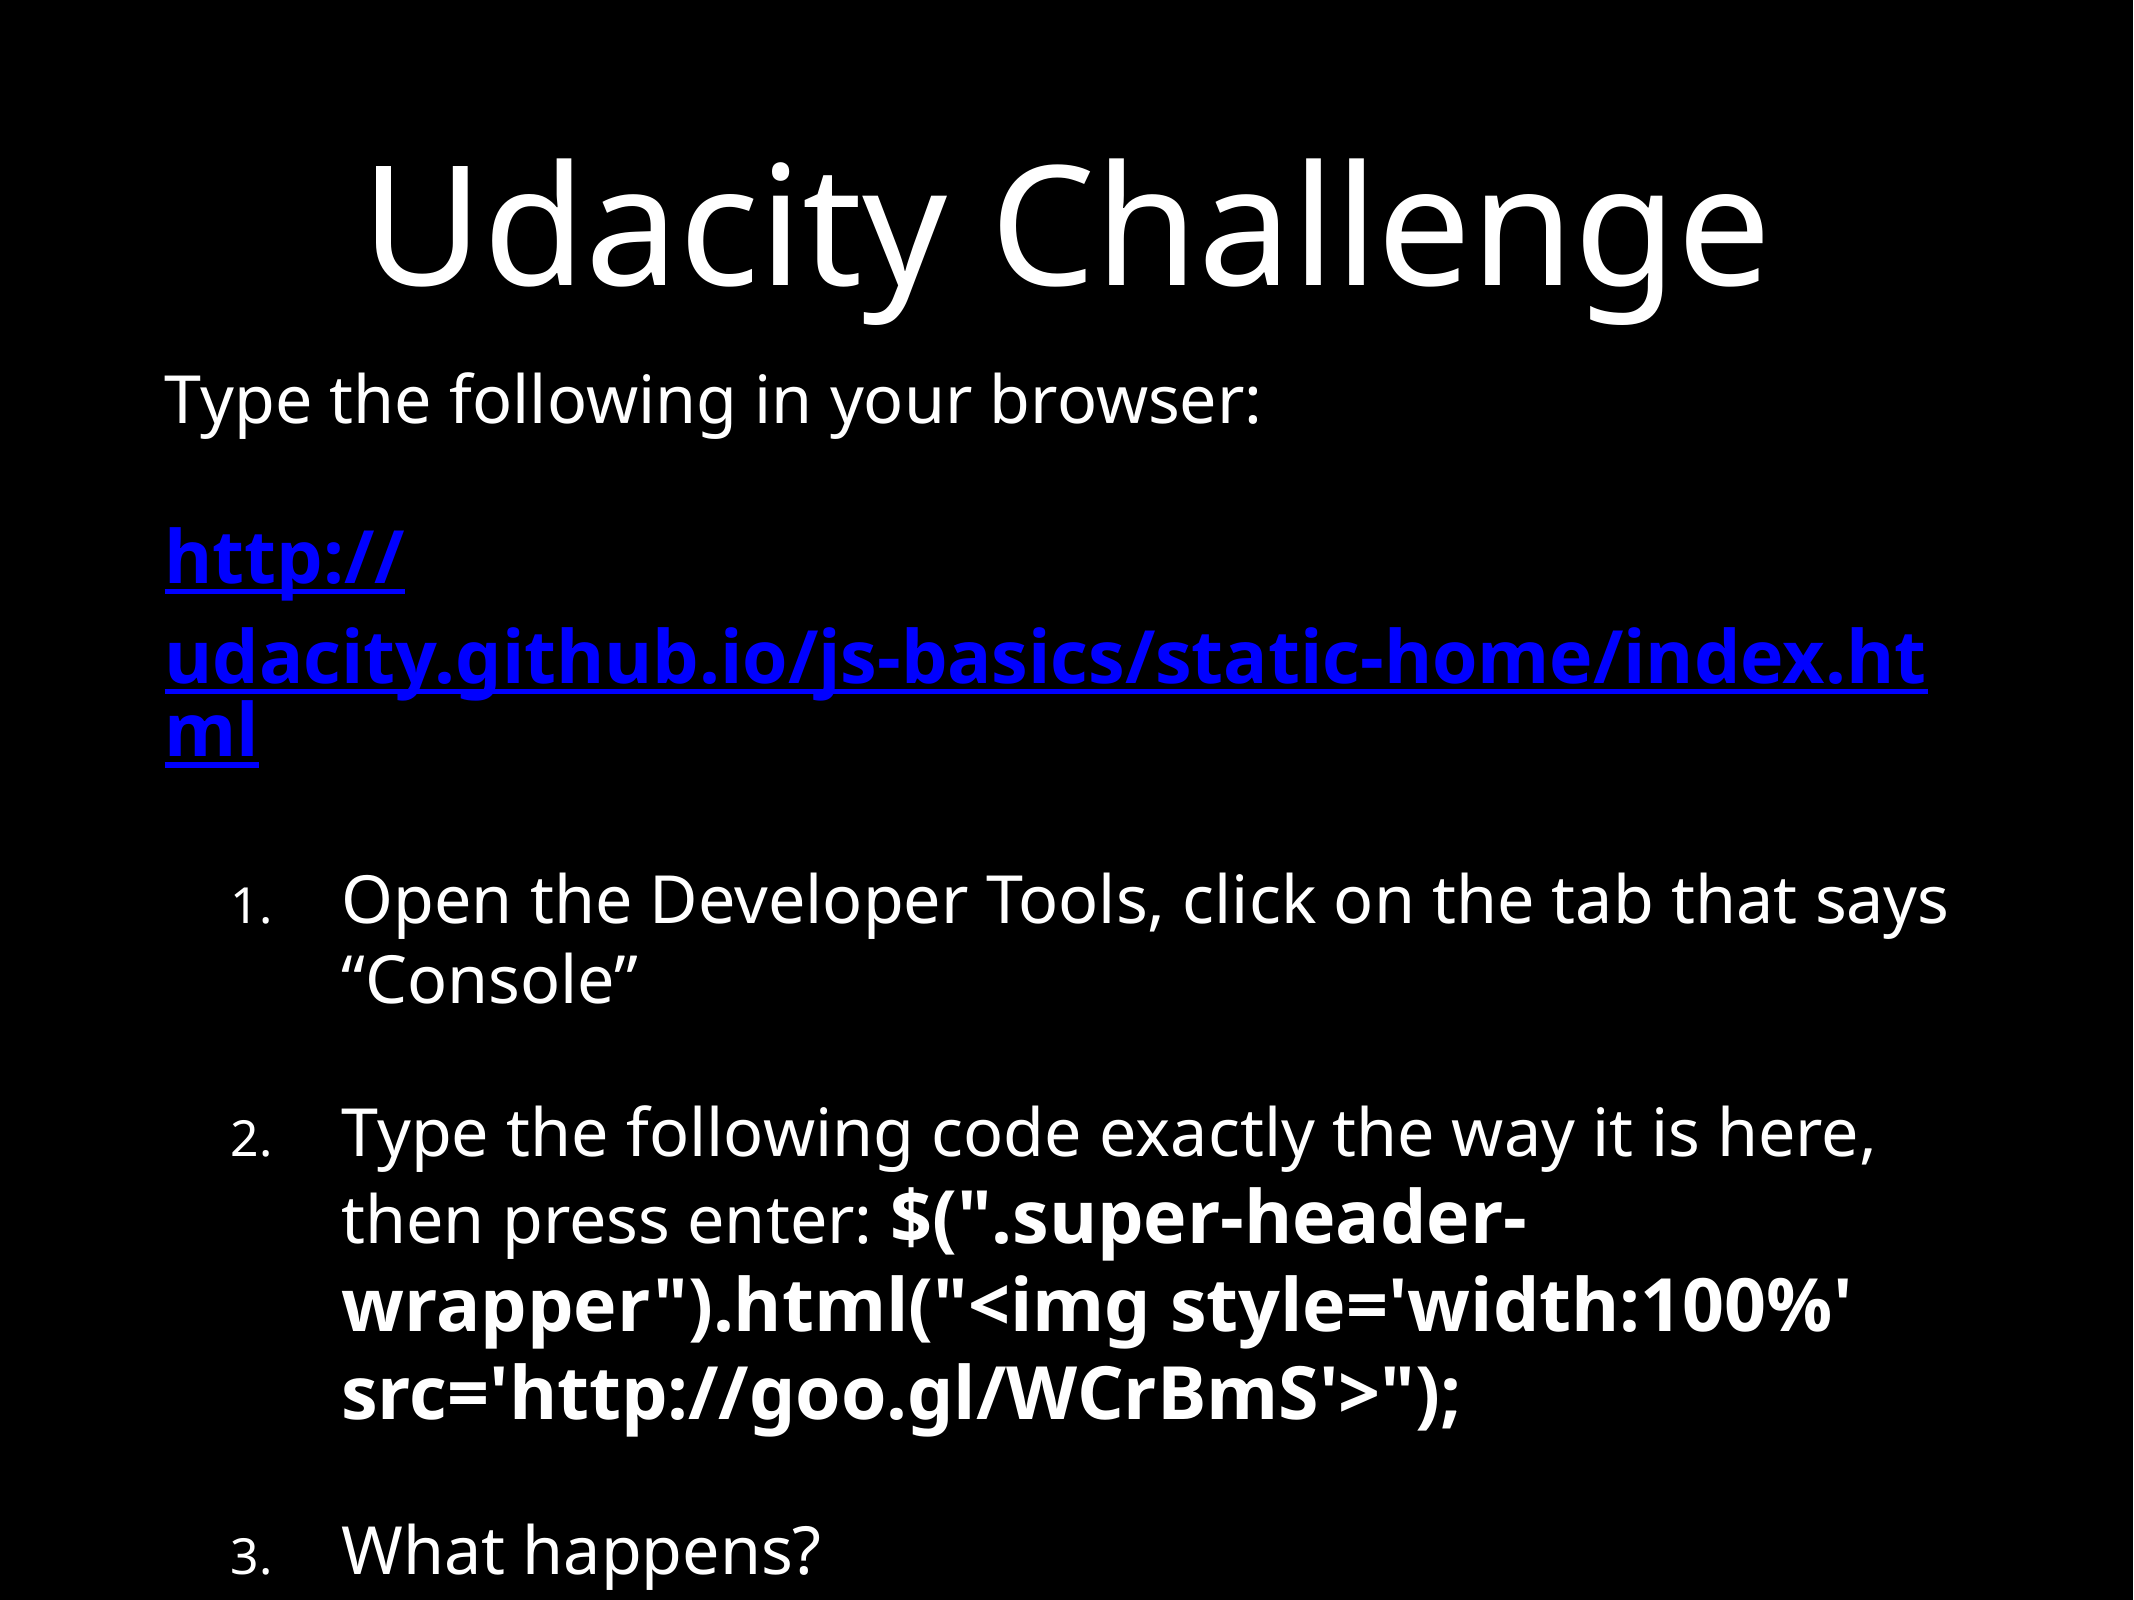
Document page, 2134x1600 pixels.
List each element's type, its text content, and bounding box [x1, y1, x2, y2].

list Type the following in your browser: http://udacity.github.io/js-basics/static-home/index.html Open the Developer Tools, click on the tab that says “Console” Type the following code exactly the way it is here, then press enter: $(".super-header-wrapper").html("<img style='width:100%' src='http://goo.gl/WCrBmS'>"); What happens? [155, 347, 1978, 1534]
title Udacity Challenge [155, 41, 1978, 347]
